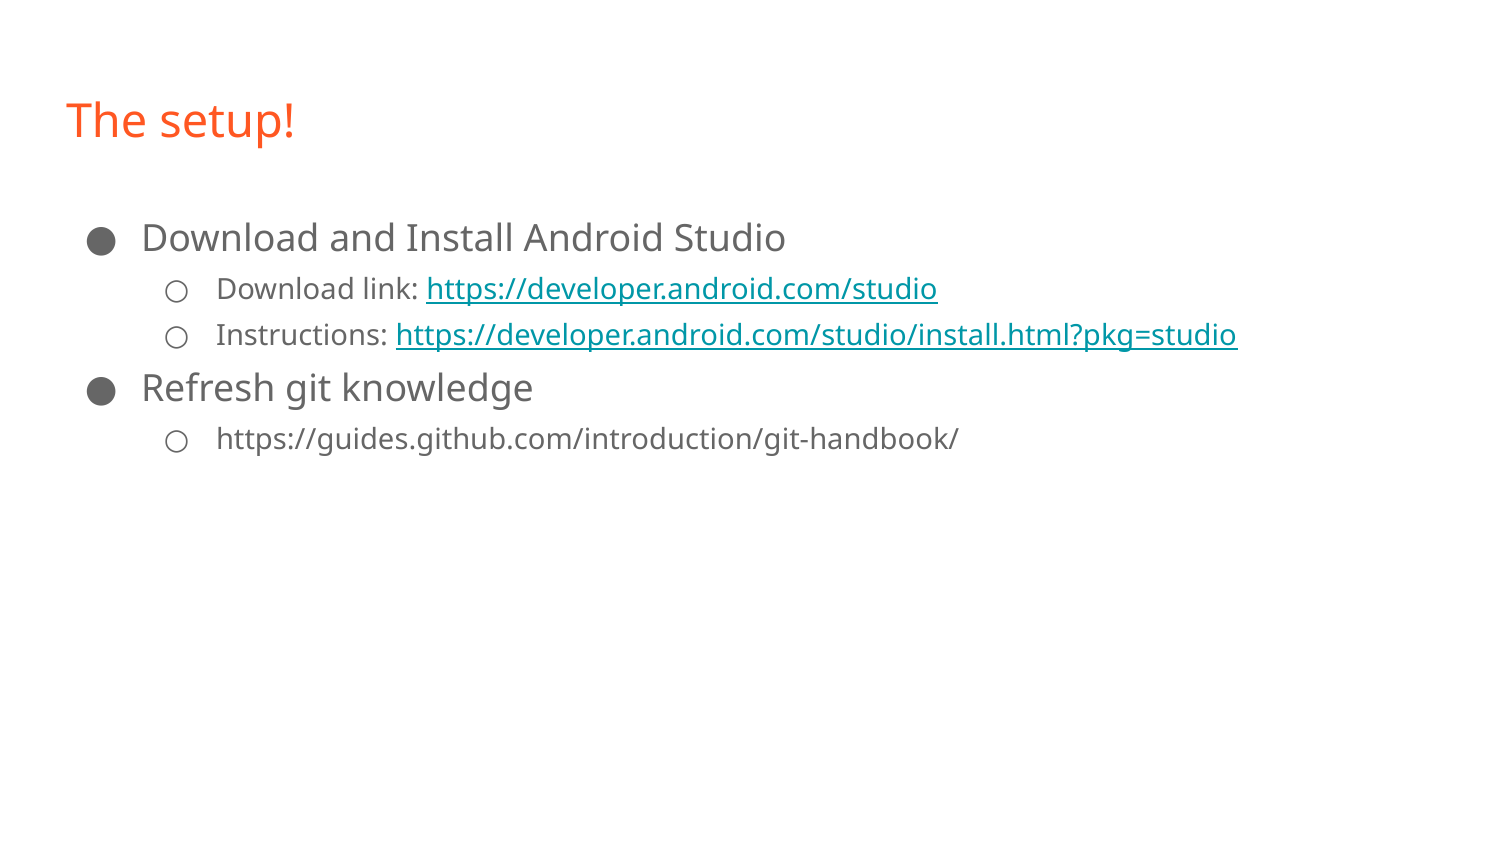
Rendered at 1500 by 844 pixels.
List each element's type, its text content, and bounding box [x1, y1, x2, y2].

list Download and Install Android Studio Download link: https://developer.android.com/studio Instructions: https://developer.android.com/studio/install.html?pkg=studio Refresh git knowledge https://guides.github.com/introduction/git-handbook/ [51, 189, 1449, 750]
title The setup! [51, 72, 1449, 167]
